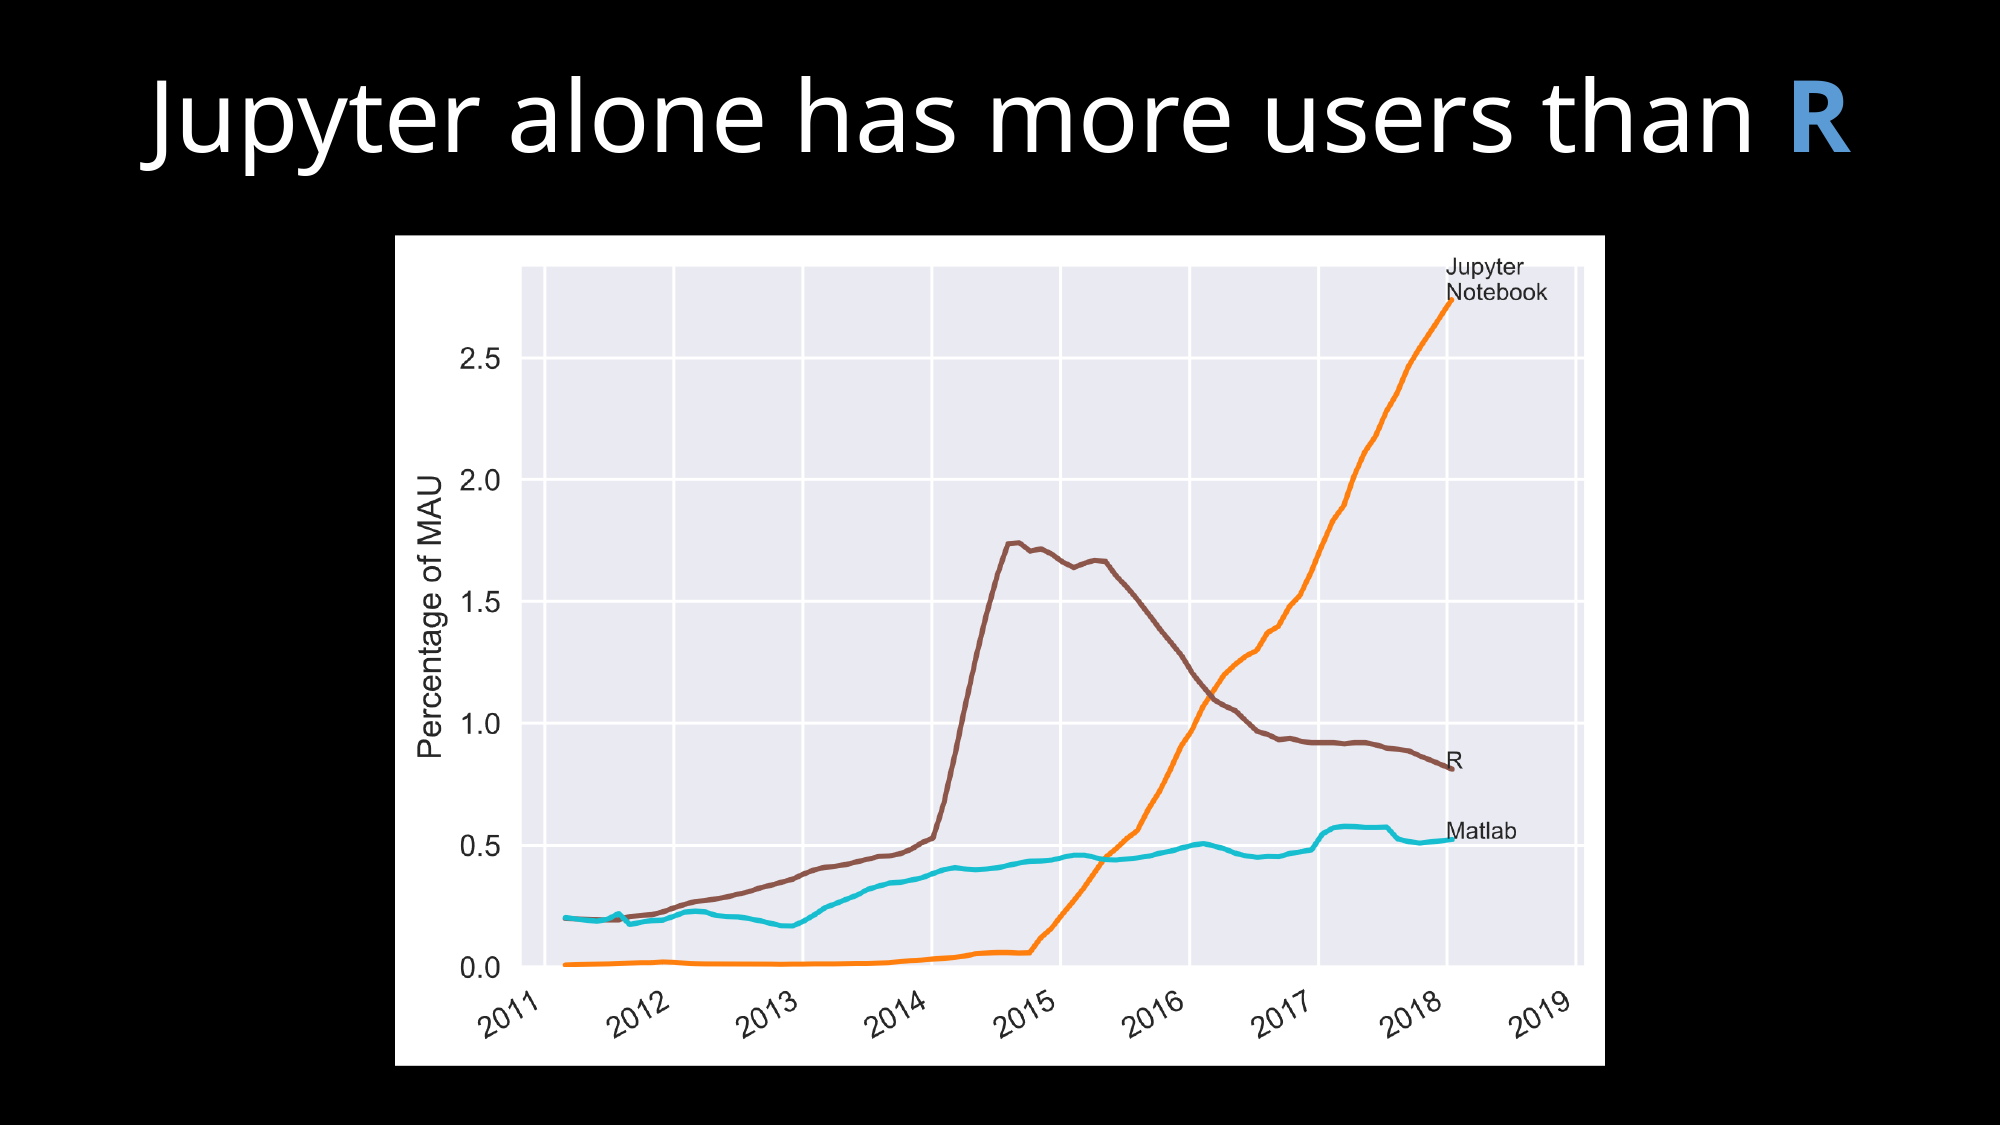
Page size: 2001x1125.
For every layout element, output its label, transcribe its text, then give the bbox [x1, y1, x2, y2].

text_box Jupyter alone has more users than R [133, 45, 1866, 181]
picture [394, 235, 1605, 1066]
